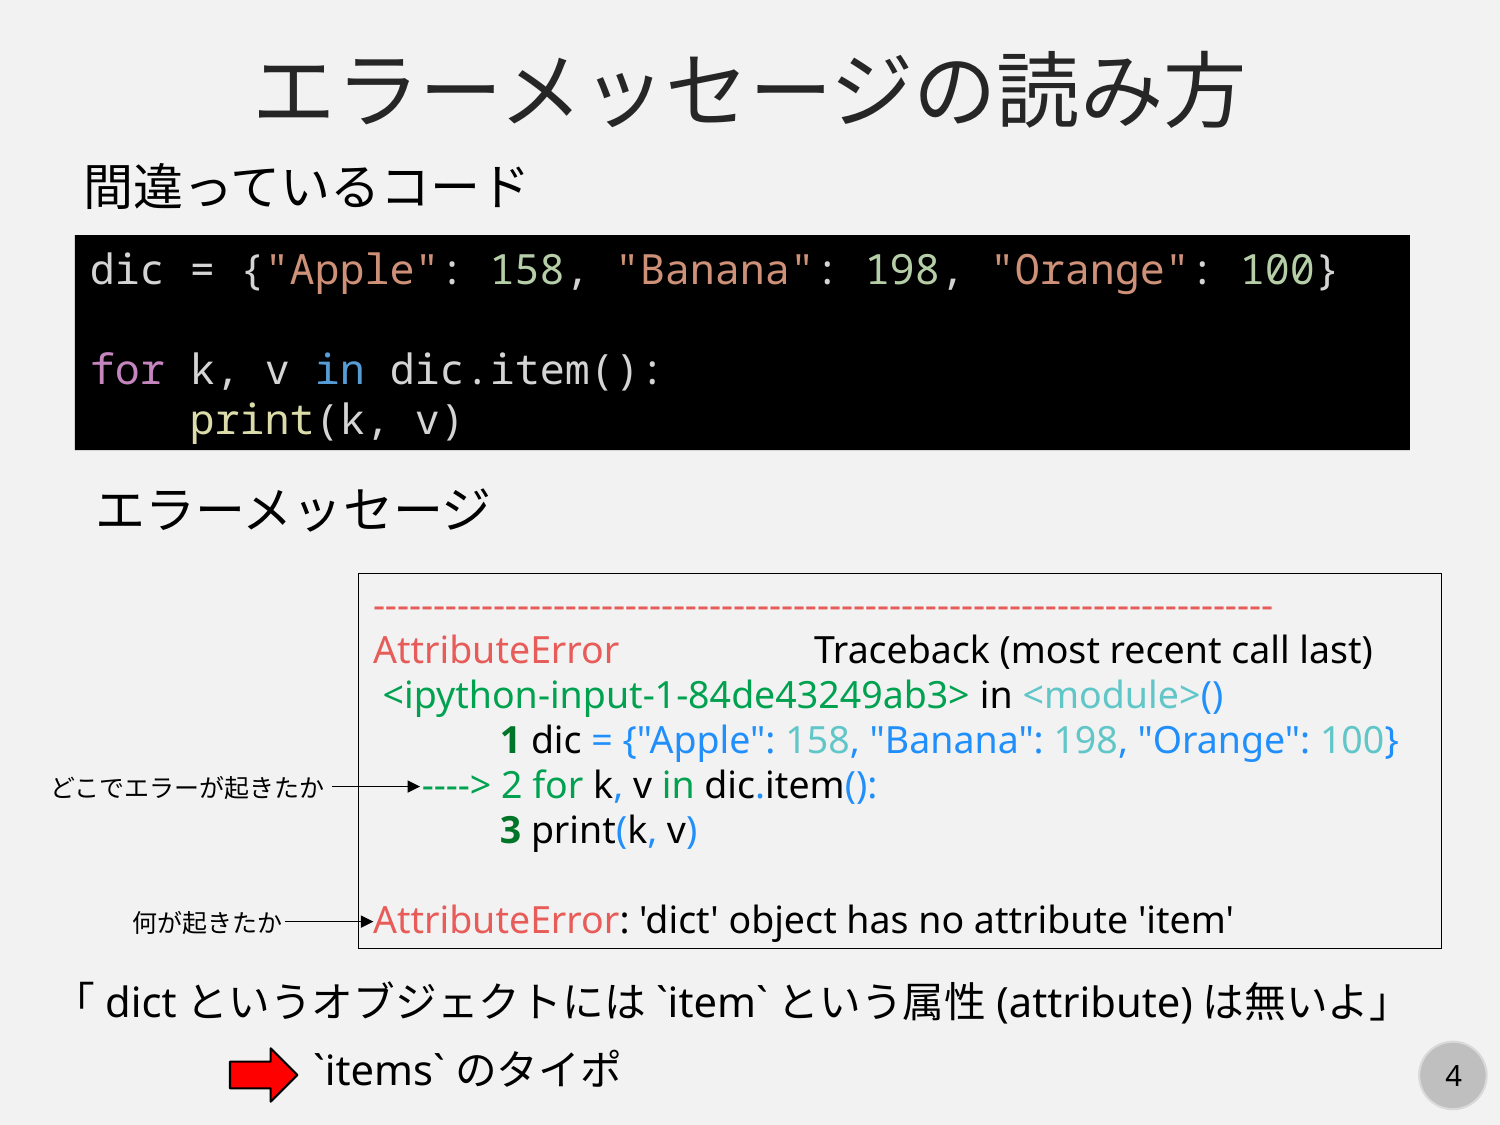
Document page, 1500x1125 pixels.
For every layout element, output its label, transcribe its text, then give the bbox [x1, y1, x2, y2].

text_box [228, 1047, 298, 1103]
text_box dic = {"Apple": 158, "Banana": 198, "Orange": 100} for k, v in dic.item(): print(k, v) [74, 235, 1410, 451]
text_box 何が起きたか [117, 900, 298, 945]
text_box 間違っているコード [68, 148, 546, 223]
list エラーメッセージの読み方 [0, 31, 1500, 155]
text_box --------------------------------------------------------------------------- AttributeError Traceback (most recent call last) <ipython-input-1-84de43249ab3> in <module>() 1 dic = {"Apple": 158, "Banana": 198, "Orange": 100} ----> 2 for k, v in dic.item(): 3 print(k, v) AttributeError: 'dict' object has no attribute 'item' [358, 573, 1442, 949]
text_box どこでエラーが起きたか [35, 765, 340, 810]
text_box `items`のタイポ [298, 1036, 637, 1102]
text_box 「dictというオブジェクトには`item`という属性(attribute)は無いよ」 [38, 968, 1426, 1034]
text_box エラーメッセージ [80, 471, 508, 547]
